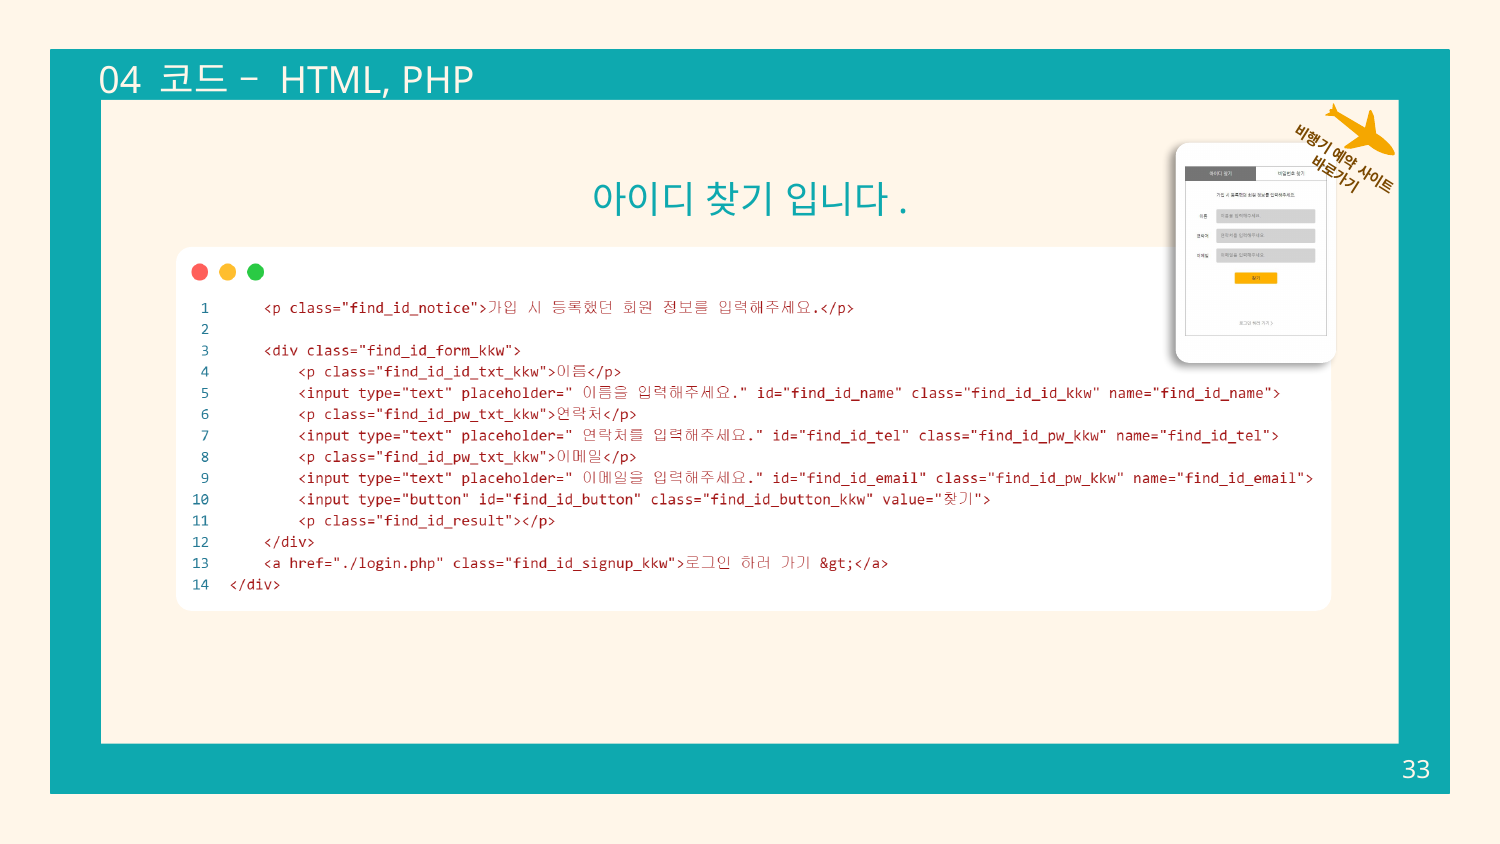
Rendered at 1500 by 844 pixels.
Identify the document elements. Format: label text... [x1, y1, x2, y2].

text_box 아이디 찾기 입니다. [389, 164, 1111, 233]
picture [175, 142, 1337, 612]
text_box 33 [1234, 740, 1500, 797]
text_box 04 코드 – HTML, PHP [83, 43, 514, 113]
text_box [1270, 108, 1420, 183]
